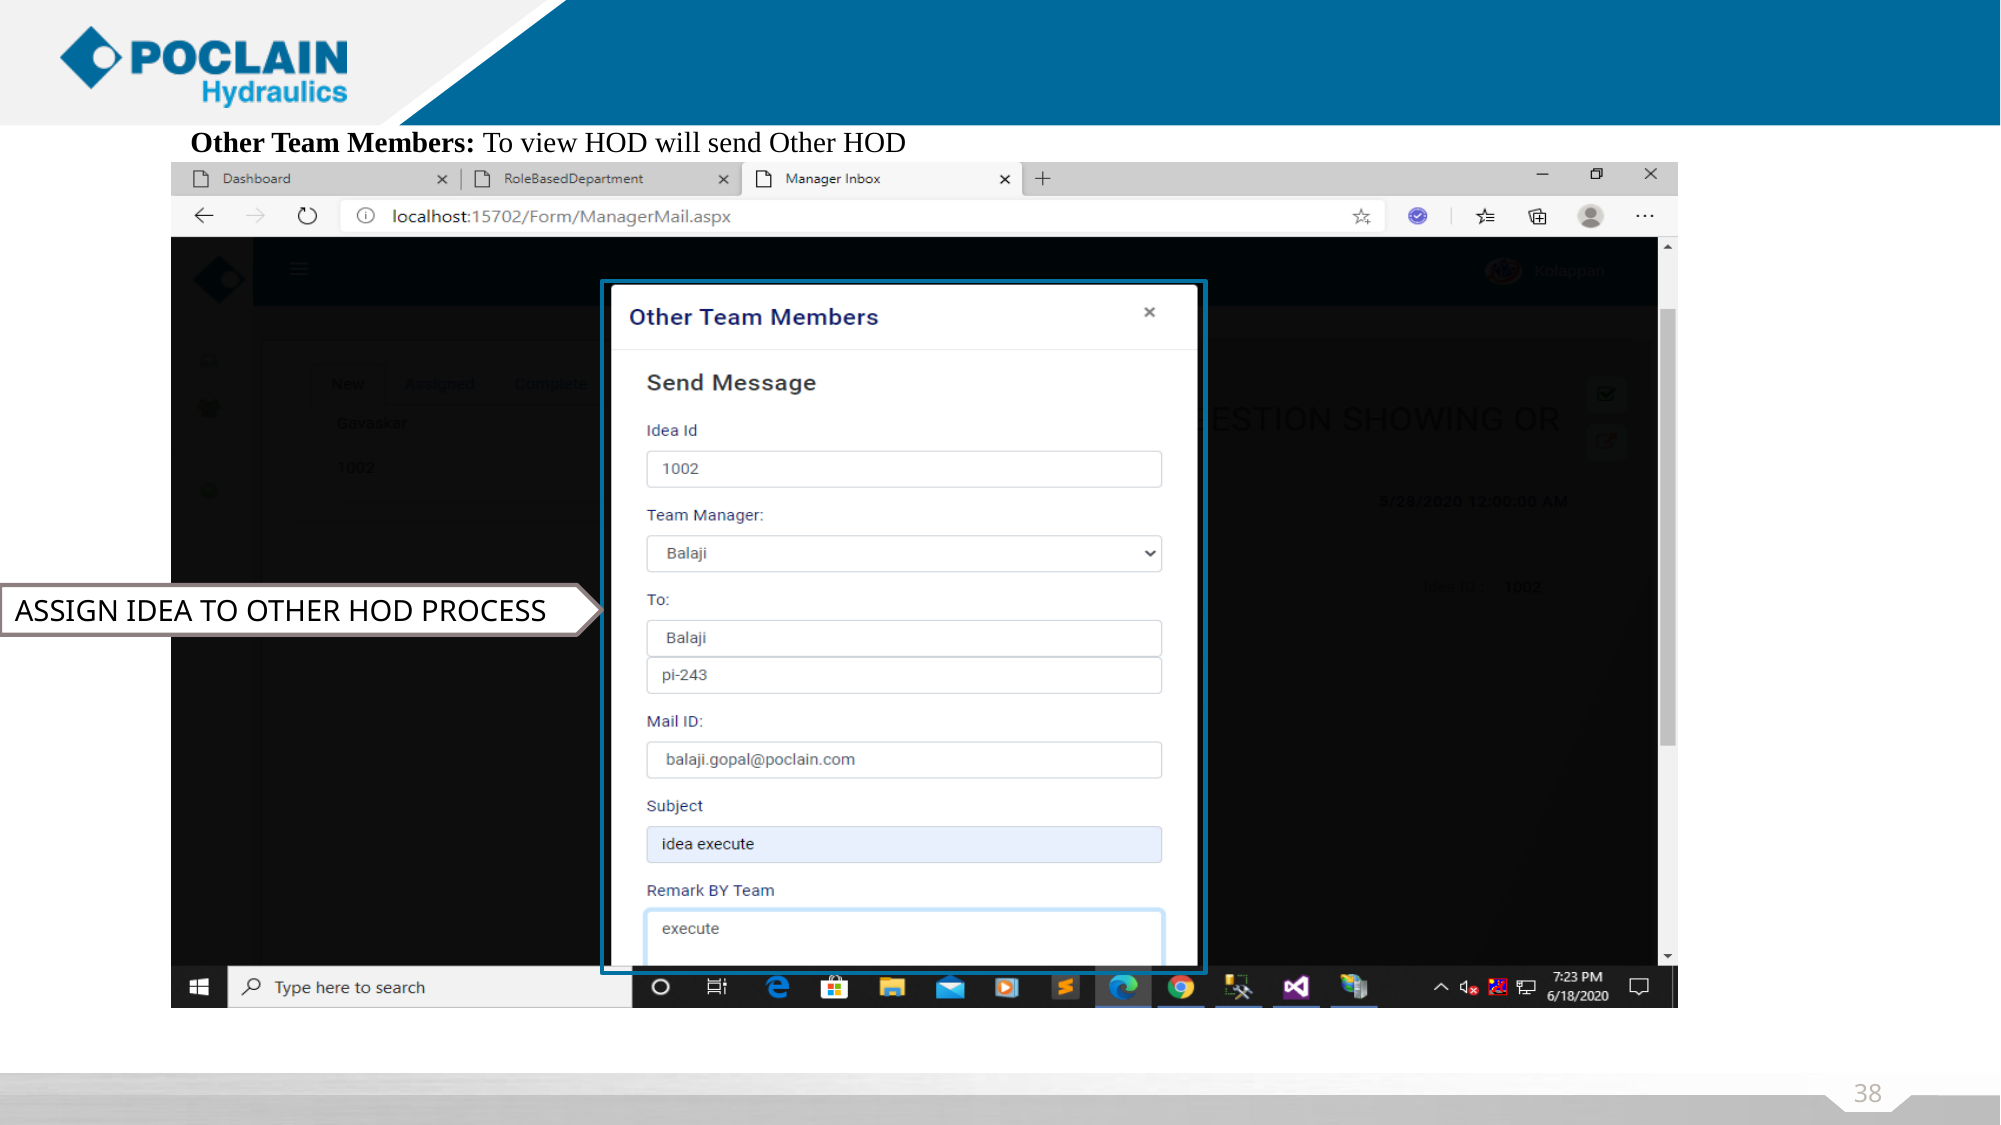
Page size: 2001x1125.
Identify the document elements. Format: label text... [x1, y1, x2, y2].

text_box ASSIGN IDEA TO OTHER HOD PROCESS [0, 582, 166, 637]
picture [0, 1073, 2001, 1112]
text_box [20, 157, 1945, 1053]
text_box Other Team Members: To view HOD will send Other HOD [175, 115, 922, 161]
picture [171, 162, 1679, 1008]
picture [60, 26, 347, 108]
